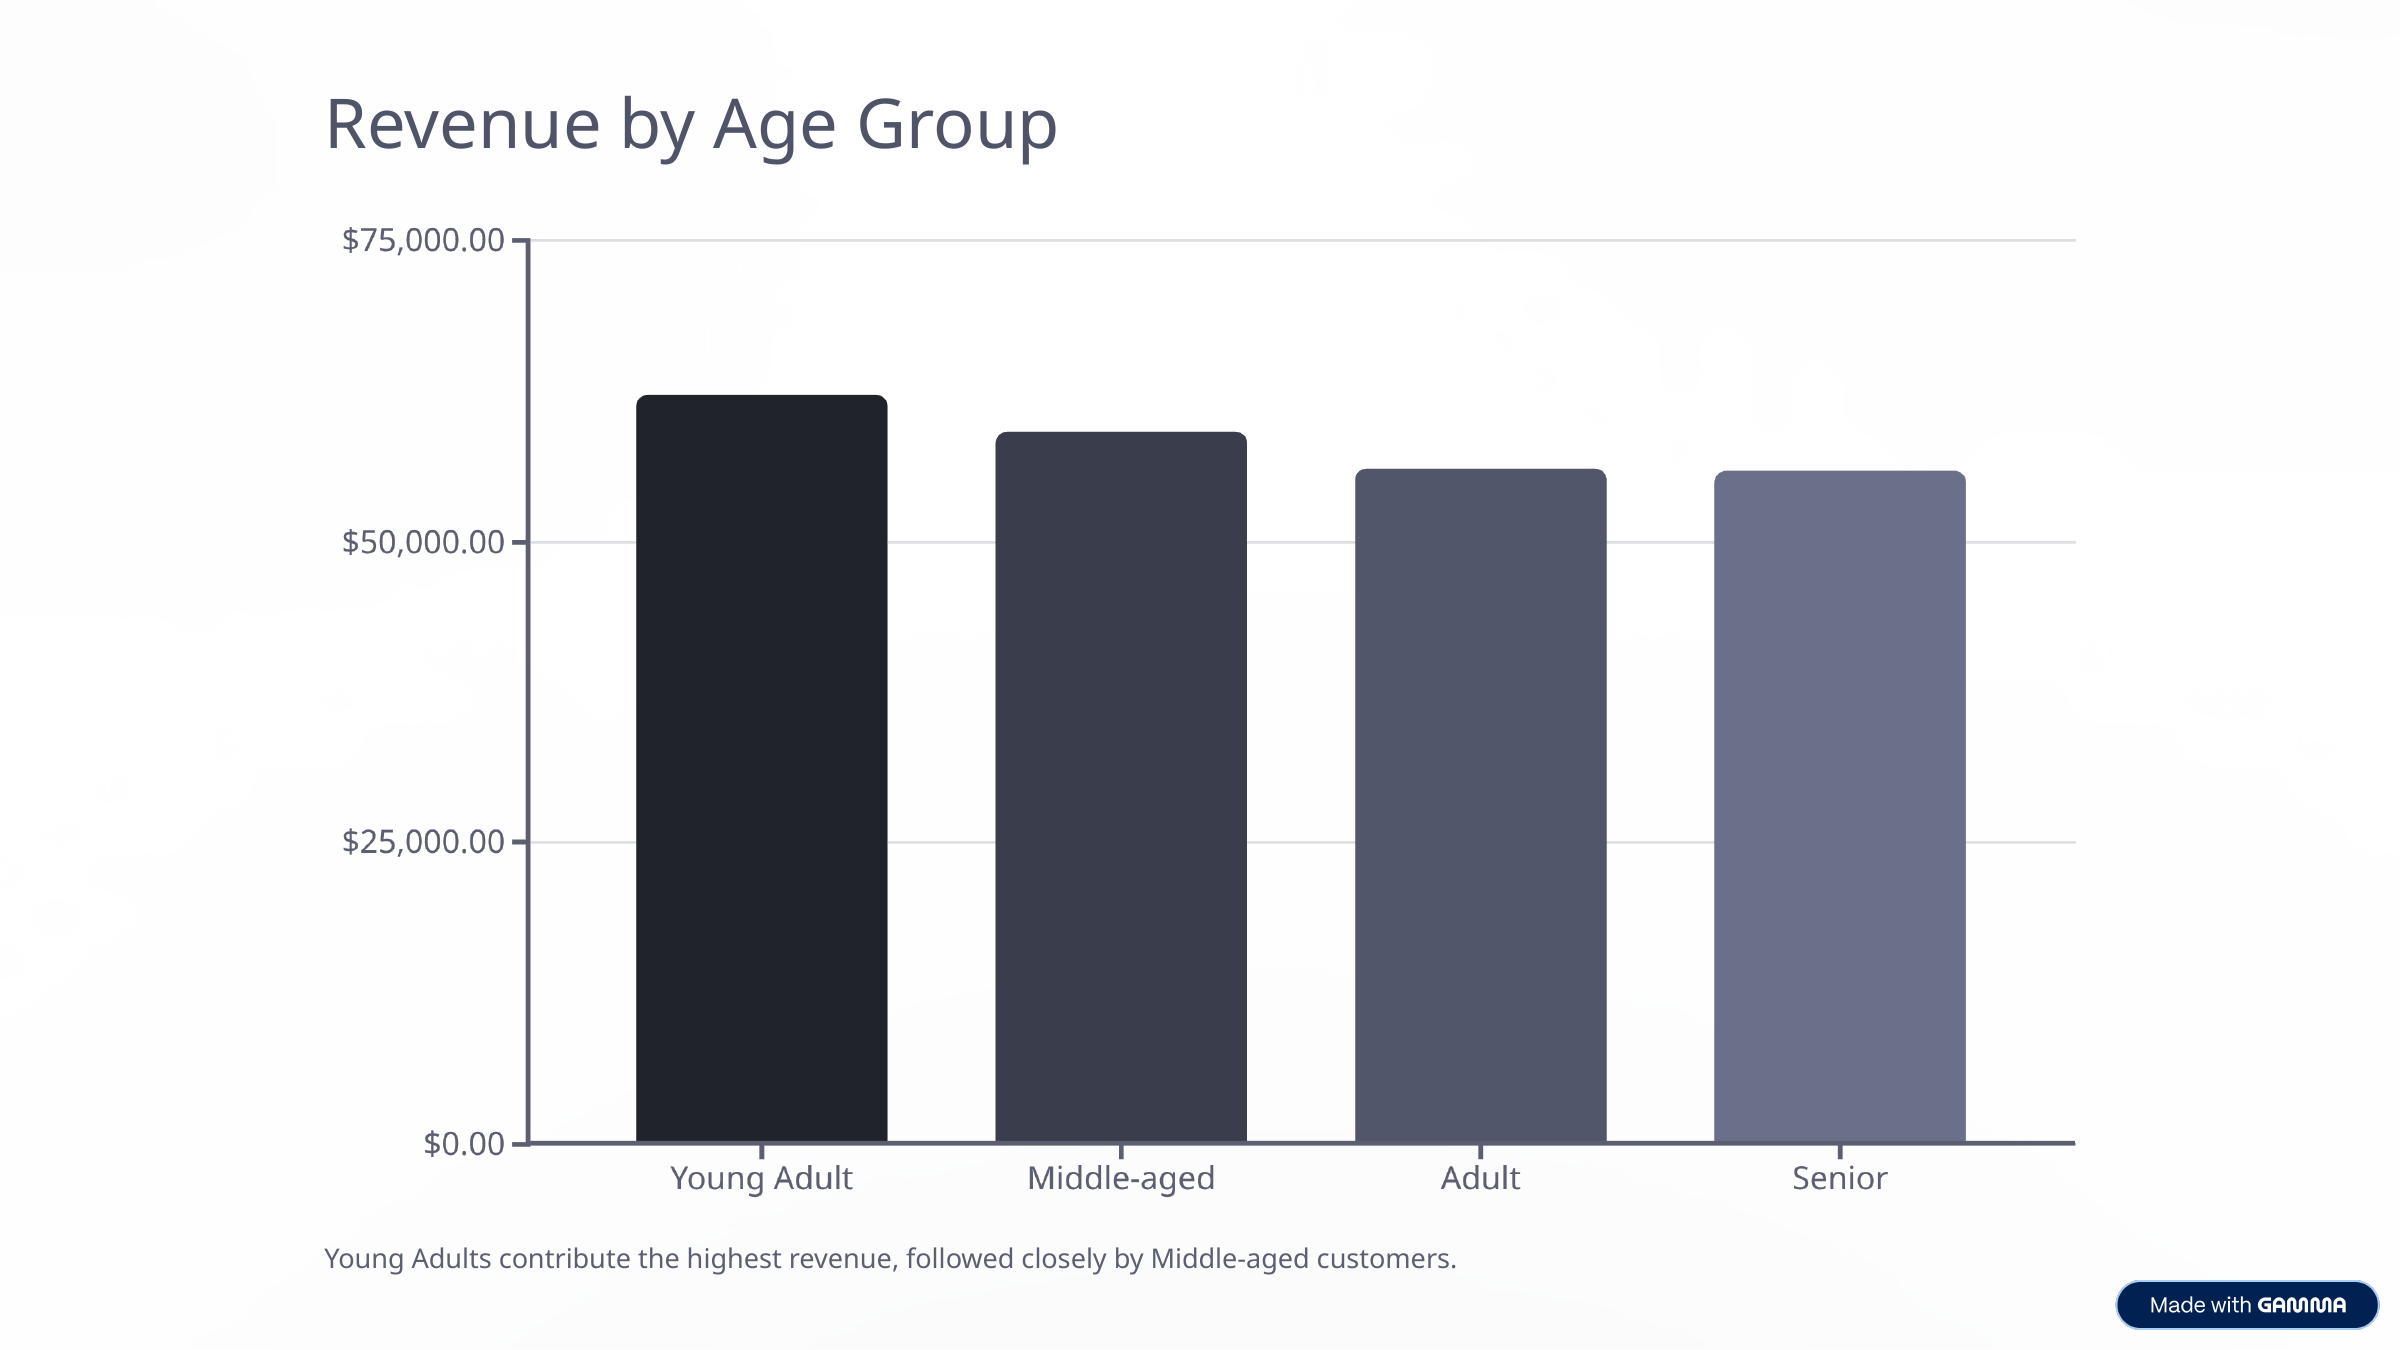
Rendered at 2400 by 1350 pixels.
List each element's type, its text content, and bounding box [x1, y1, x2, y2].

text_box Revenue by Age Group [324, 76, 1062, 163]
picture [324, 217, 2076, 1199]
picture [2106, 1271, 2389, 1339]
text_box Young Adults contribute the highest revenue, followed closely by Middle-aged customers. [324, 1229, 2076, 1274]
